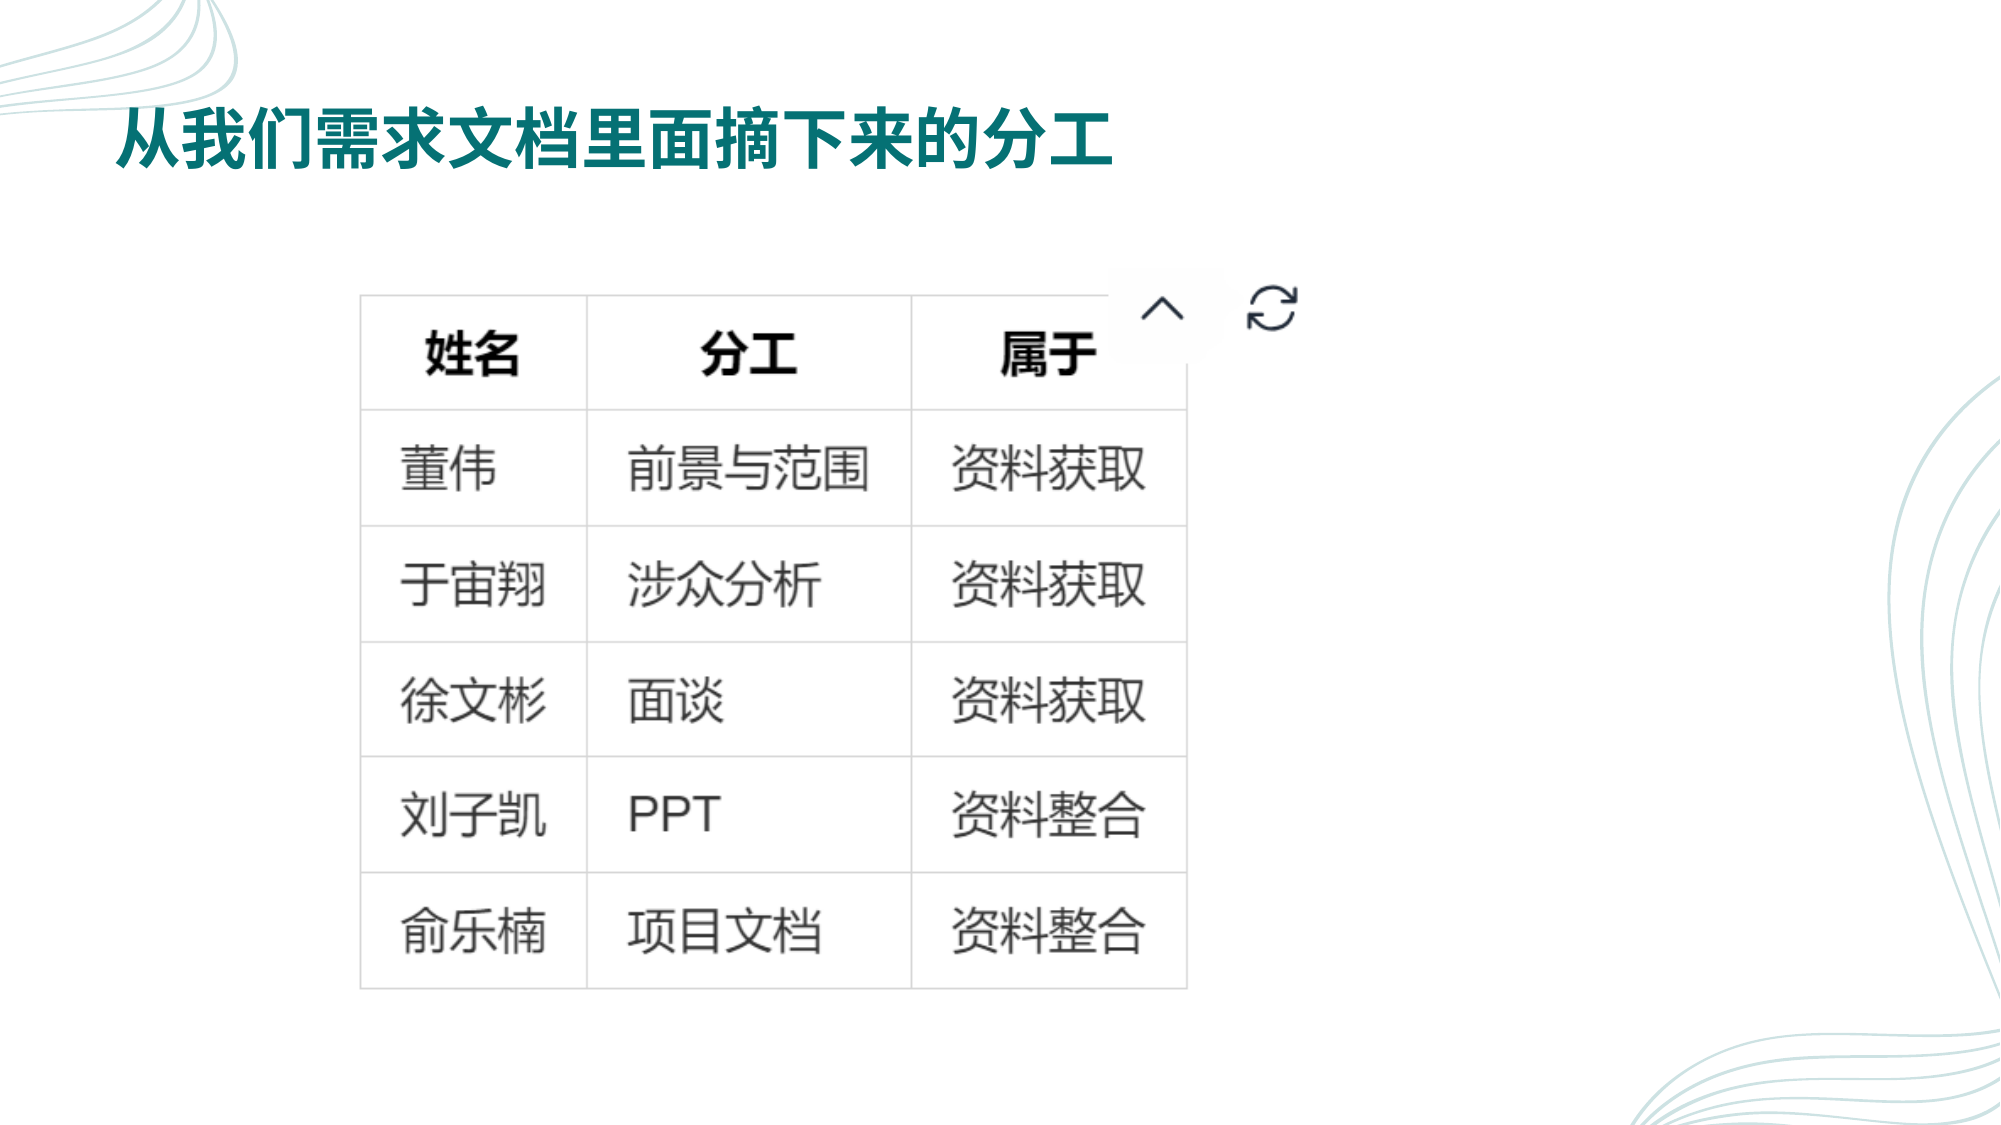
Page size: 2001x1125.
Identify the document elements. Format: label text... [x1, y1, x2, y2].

picture [289, 268, 1320, 1052]
title 从我们需求文档里面摘下来的分工 [114, 59, 1886, 178]
